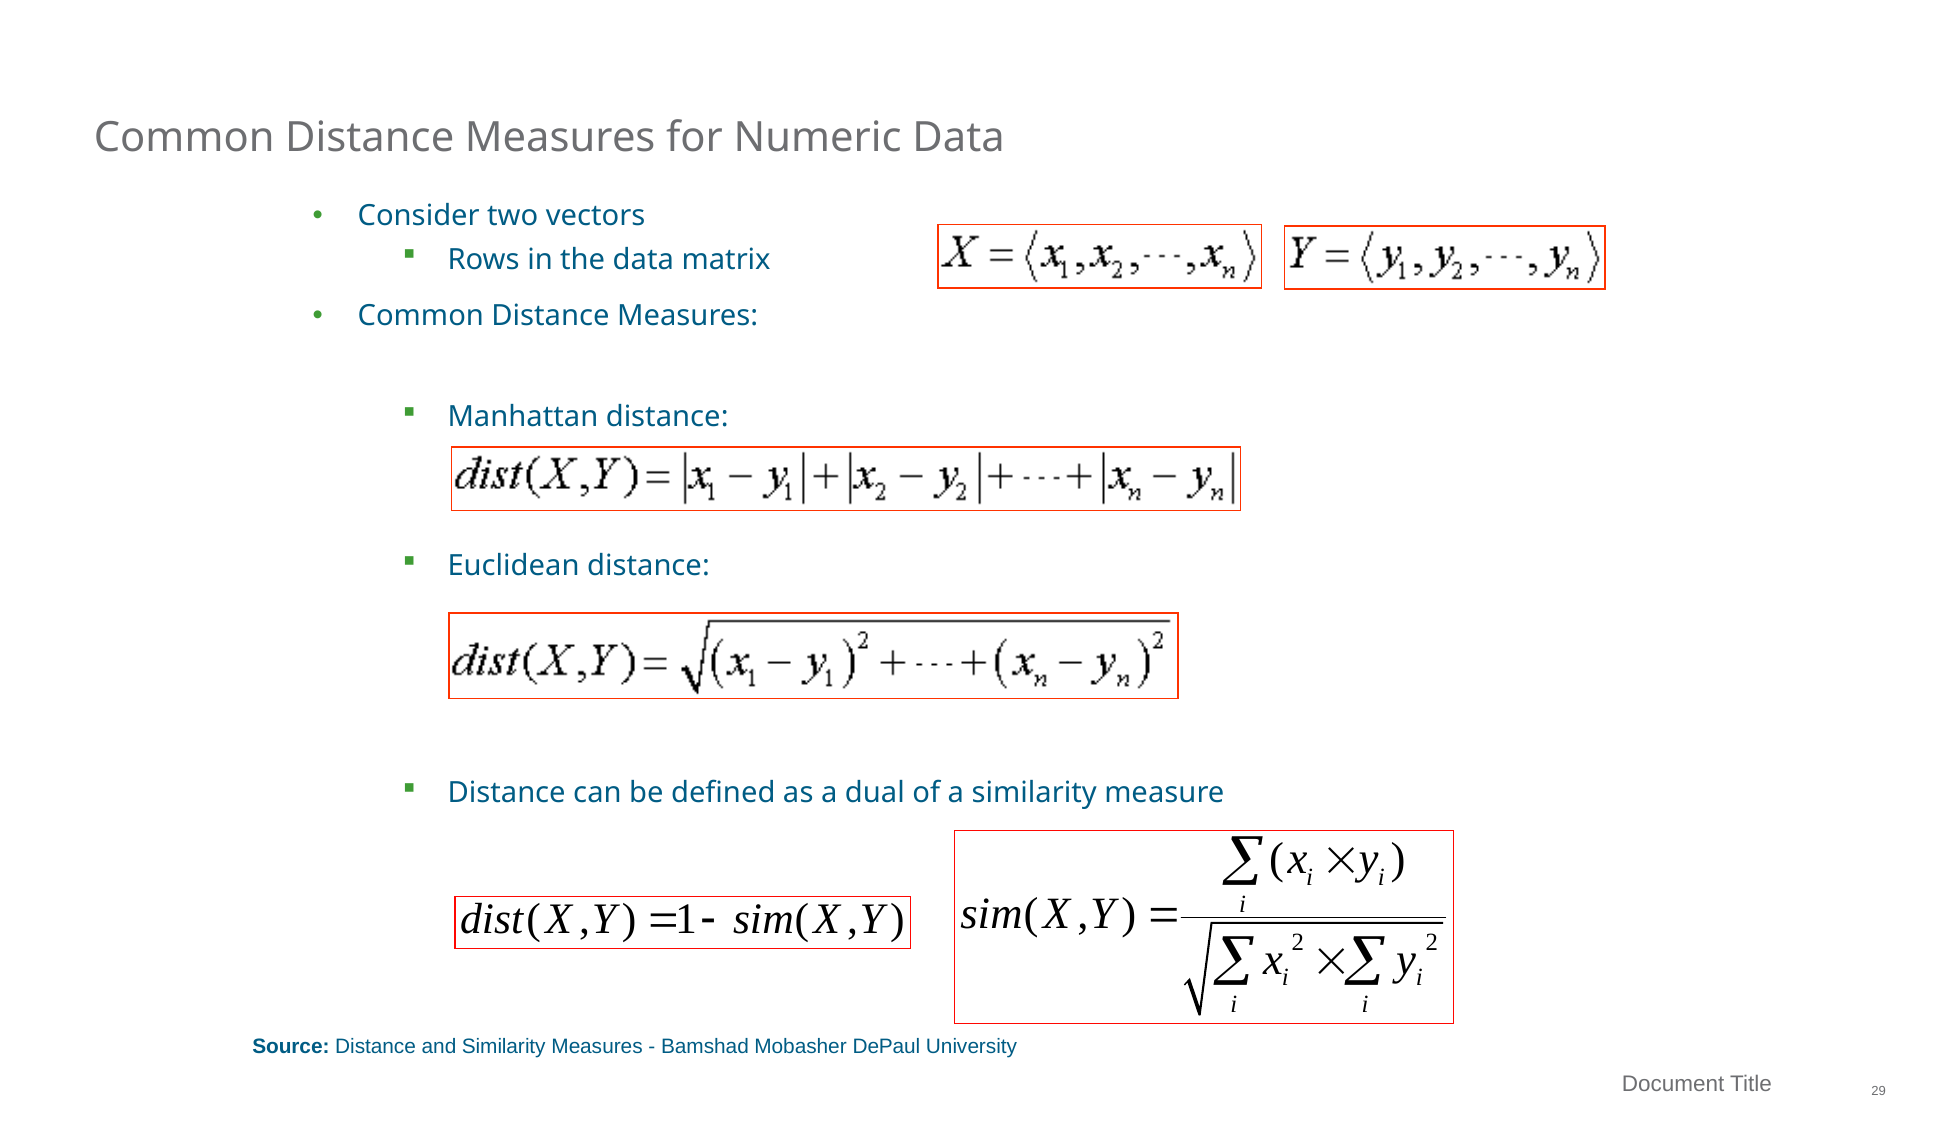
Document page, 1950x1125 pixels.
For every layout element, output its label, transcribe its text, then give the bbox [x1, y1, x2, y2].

picture [452, 447, 1240, 510]
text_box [955, 831, 1453, 1023]
list Consider two vectors Rows in the data matrix Common Distance Measures: Manhattan distance: Euclidean distance: Distance can be defined as a dual of a similarity measure [312, 199, 1613, 1000]
title Common Distance Measures for Numeric Data [93, 74, 1444, 161]
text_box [455, 897, 910, 948]
picture [449, 613, 1178, 698]
text_box Source: Distance and Similarity Measures - Bamshad Mobasher DePaul University [237, 1000, 1713, 1066]
picture [938, 225, 1261, 288]
picture [1285, 226, 1605, 289]
